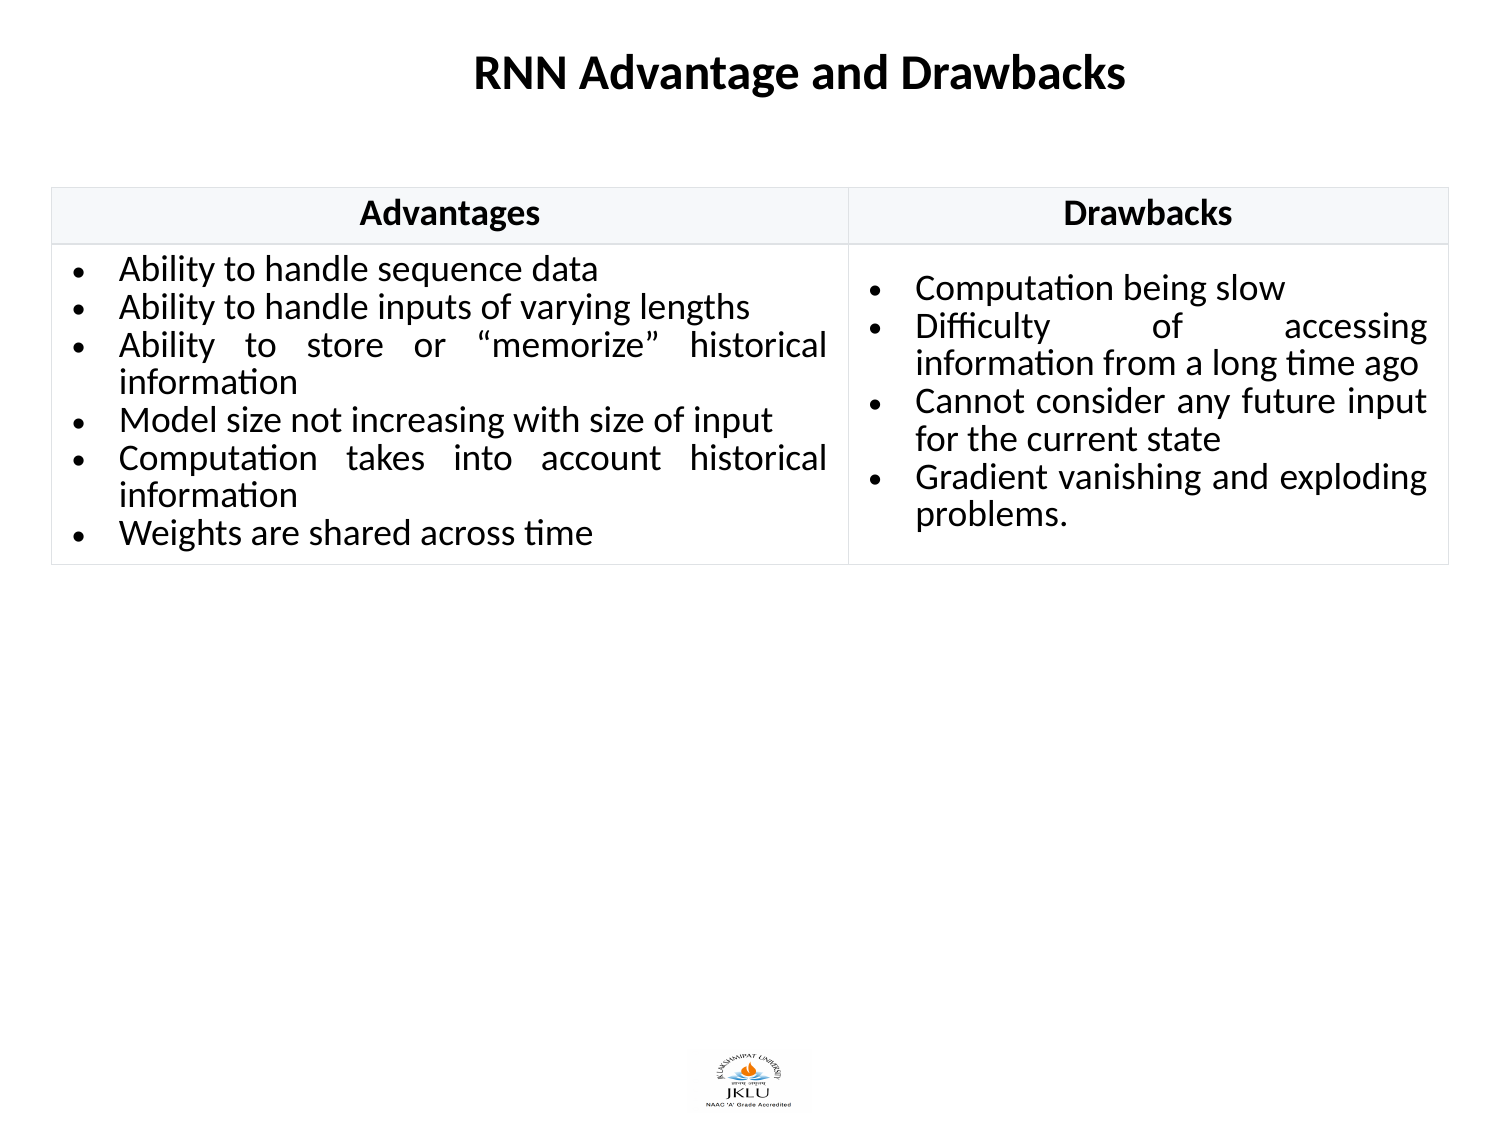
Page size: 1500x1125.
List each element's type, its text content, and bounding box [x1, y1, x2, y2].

text_box RNN Advantage and Drawbacks [424, 31, 1175, 107]
table_cell Ability to handle sequence data Ability to handle inputs of varying lengths Ability to store or “memorize” historical information Model size not increasing with size of input Computation takes into account historical information Weights are shared across time [52, 245, 848, 564]
table_header Advantages [52, 188, 848, 243]
table_header Drawbacks [849, 188, 1448, 243]
table_cell Computation being slow Difficulty of accessing information from a long time ago Cannot consider any future input for the current state Gradient vanishing and exploding problems. [849, 245, 1448, 564]
picture [687, 1049, 812, 1113]
